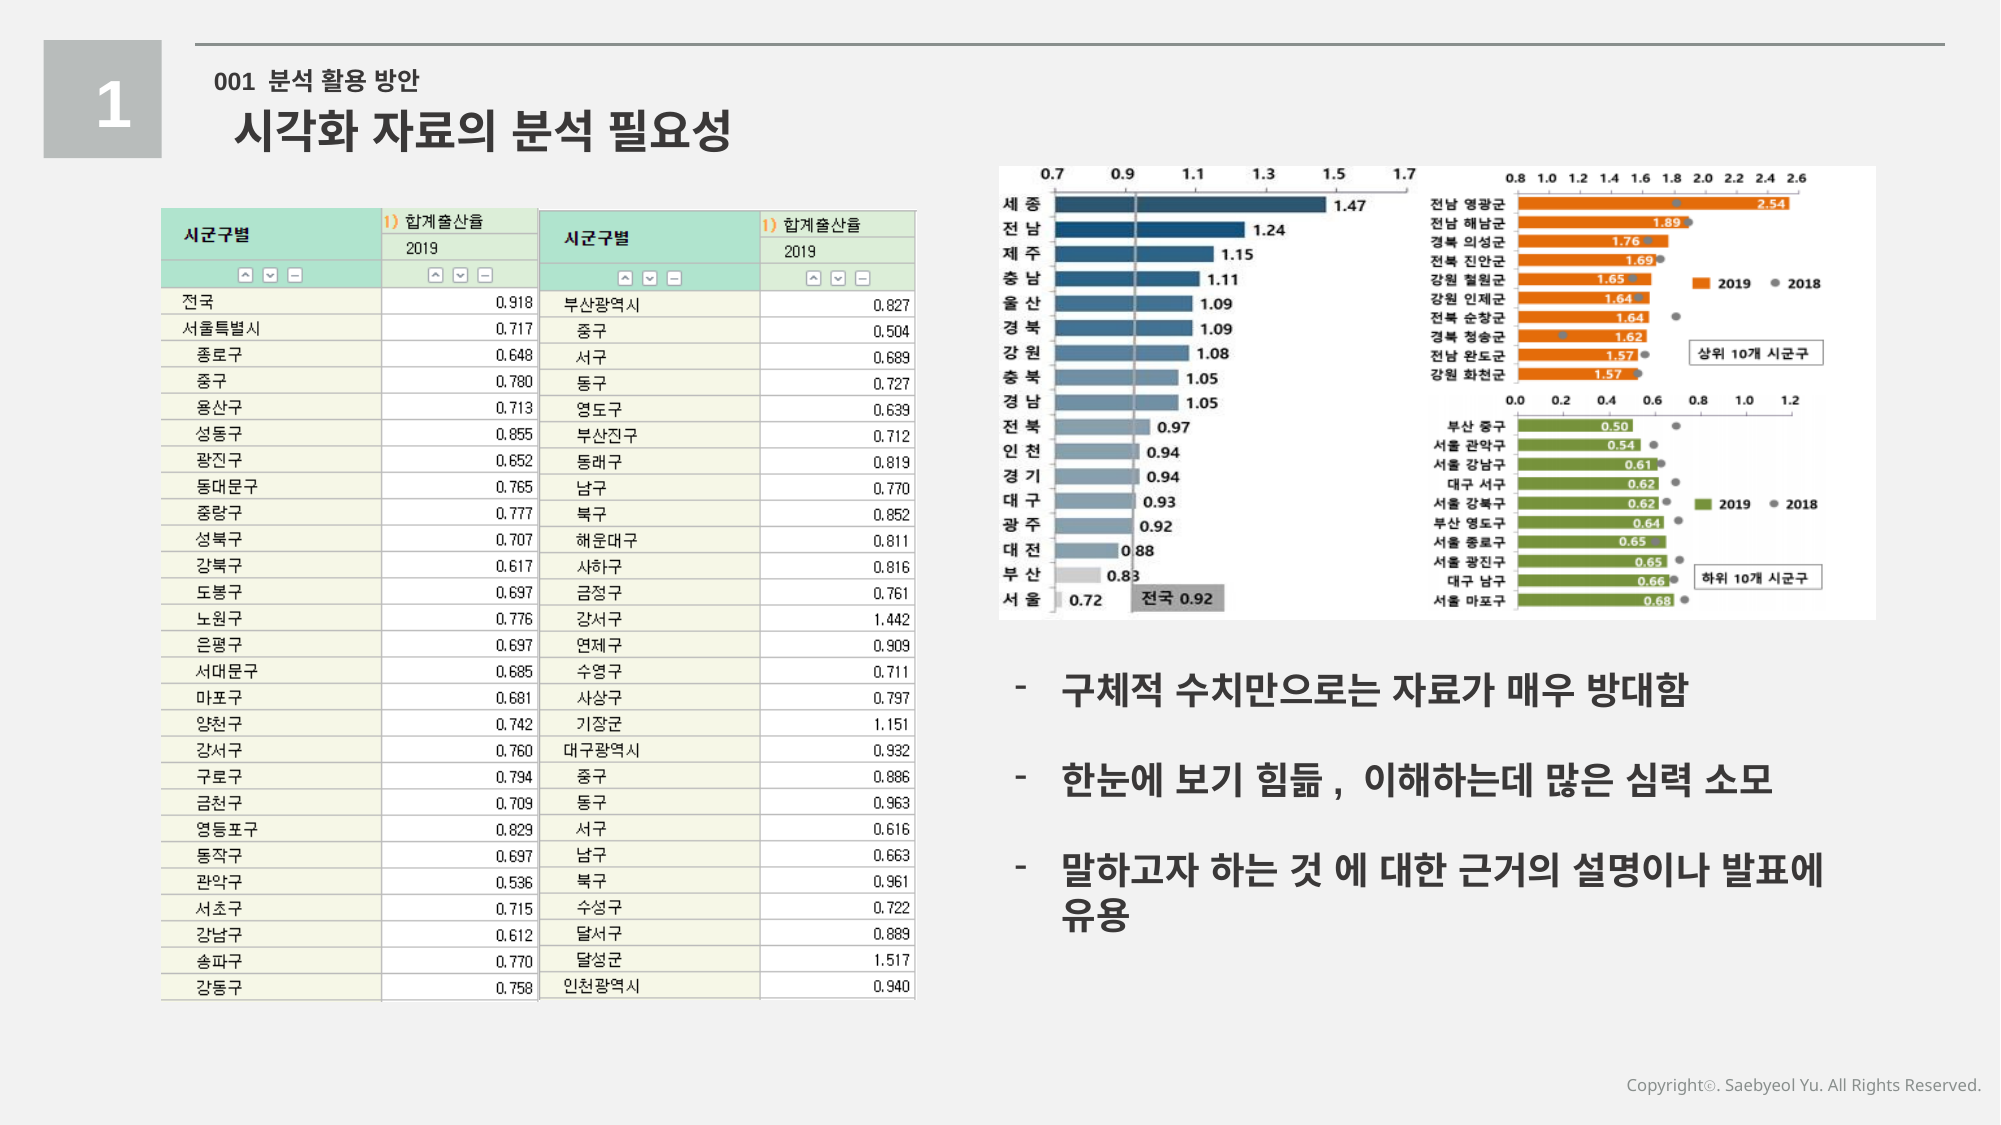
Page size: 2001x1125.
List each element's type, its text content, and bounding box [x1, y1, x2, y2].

picture [161, 208, 917, 1002]
text_box [42, 39, 163, 159]
text_box 1 [80, 52, 123, 148]
text_box 구체적 수치만으로는 자료가 매우 방대함 한눈에 보기 힘듦, 이해하는데 많은 심력 소모 말하고자 하는 것 에 대한 근거의 설명이나 발표에 유용 [999, 659, 1876, 1035]
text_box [194, 57, 773, 167]
picture [999, 165, 1876, 620]
